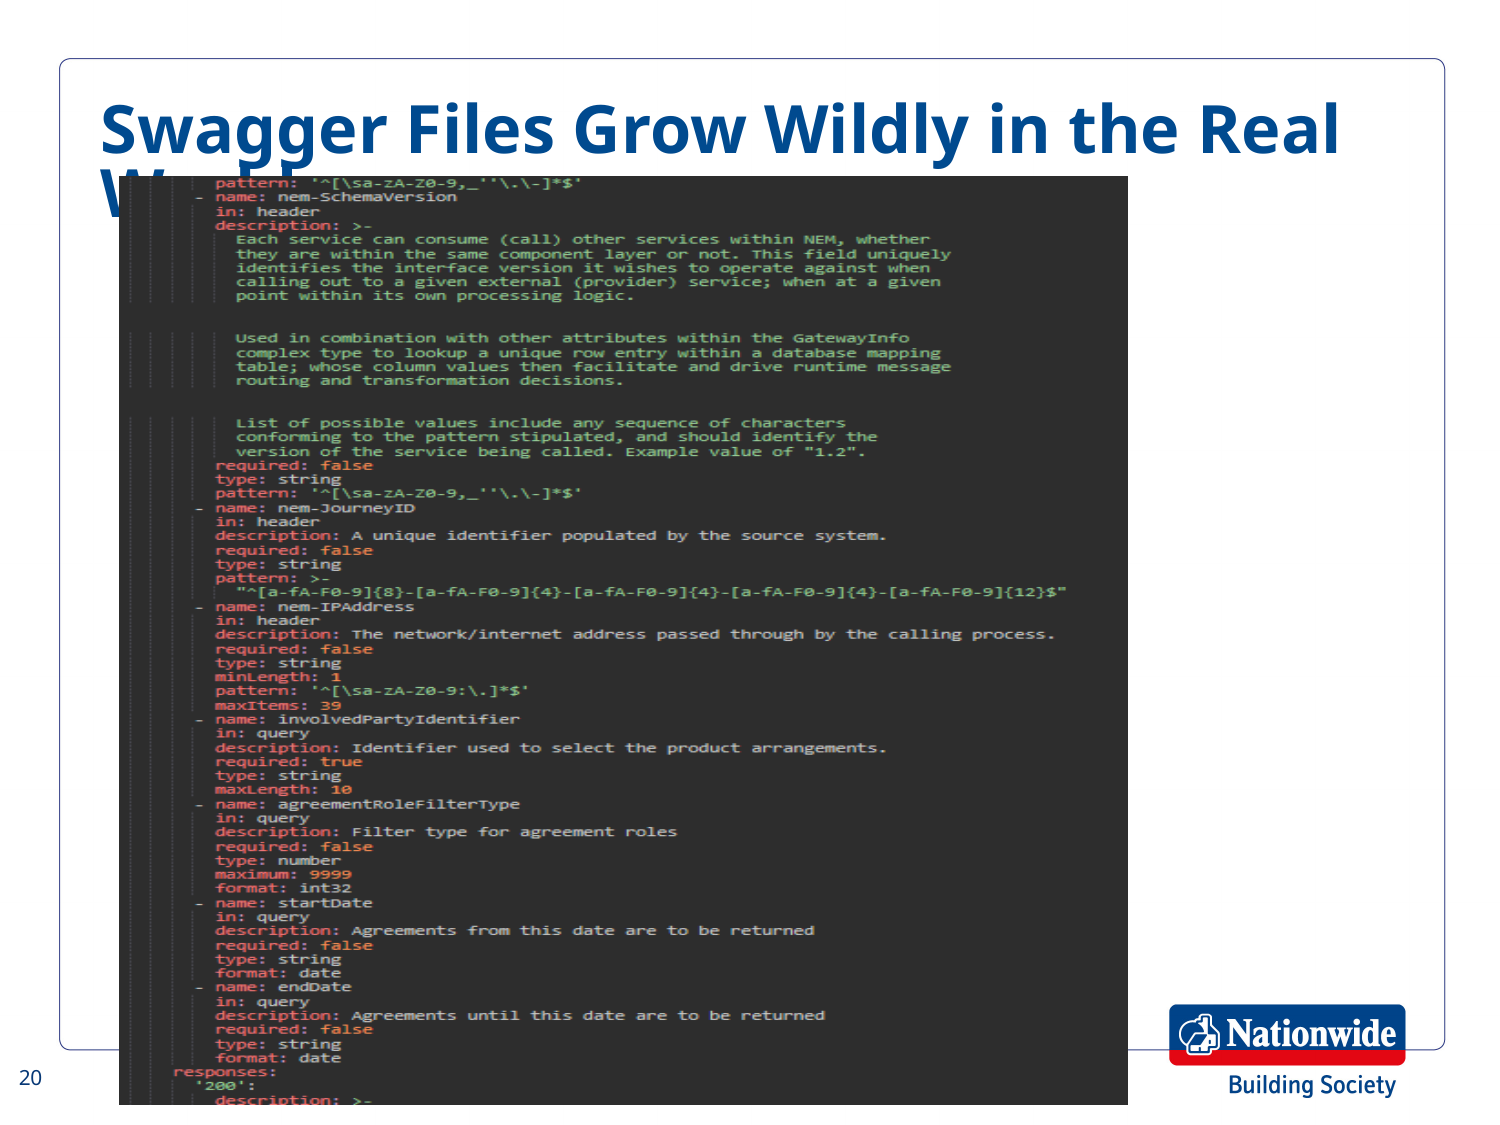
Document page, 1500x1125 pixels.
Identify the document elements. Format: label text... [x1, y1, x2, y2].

text_box Swagger Files Grow Wildly in the Real World [100, 102, 1449, 177]
picture [0, 0, 1500, 1125]
